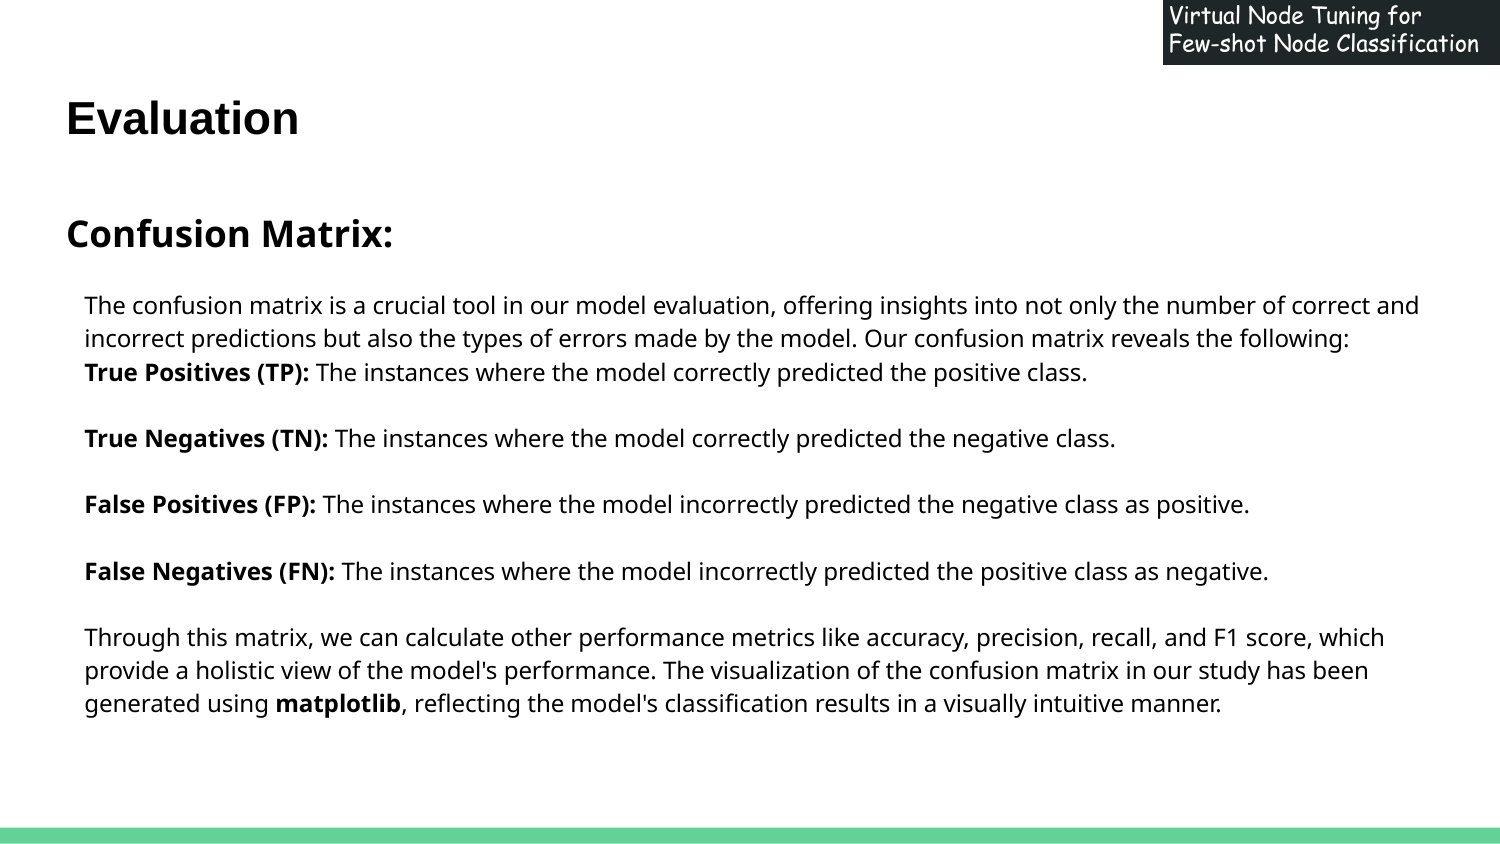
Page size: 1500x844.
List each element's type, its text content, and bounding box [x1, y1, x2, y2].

list Confusion Matrix: The confusion matrix is a crucial tool in our model evaluation, offering insights into not only the number of correct and incorrect predictions but also the types of errors made by the model. Our confusion matrix reveals the following: True Positives (TP): The instances where the model correctly predicted the positive class. True Negatives (TN): The instances where the model correctly predicted the negative class. False Positives (FP): The instances where the model incorrectly predicted the negative class as positive. False Negatives (FN): The instances where the model incorrectly predicted the positive class as negative. Through this matrix, we can calculate other performance metrics like accuracy, precision, recall, and F1 score, which provide a holistic view of the model's performance. The visualization of the confusion matrix in our study has been generated using matplotlib, reflecting the model's classification results in a visually intuitive manner. [51, 189, 1449, 750]
picture [1162, 0, 1500, 65]
title Evaluation [51, 72, 1449, 167]
